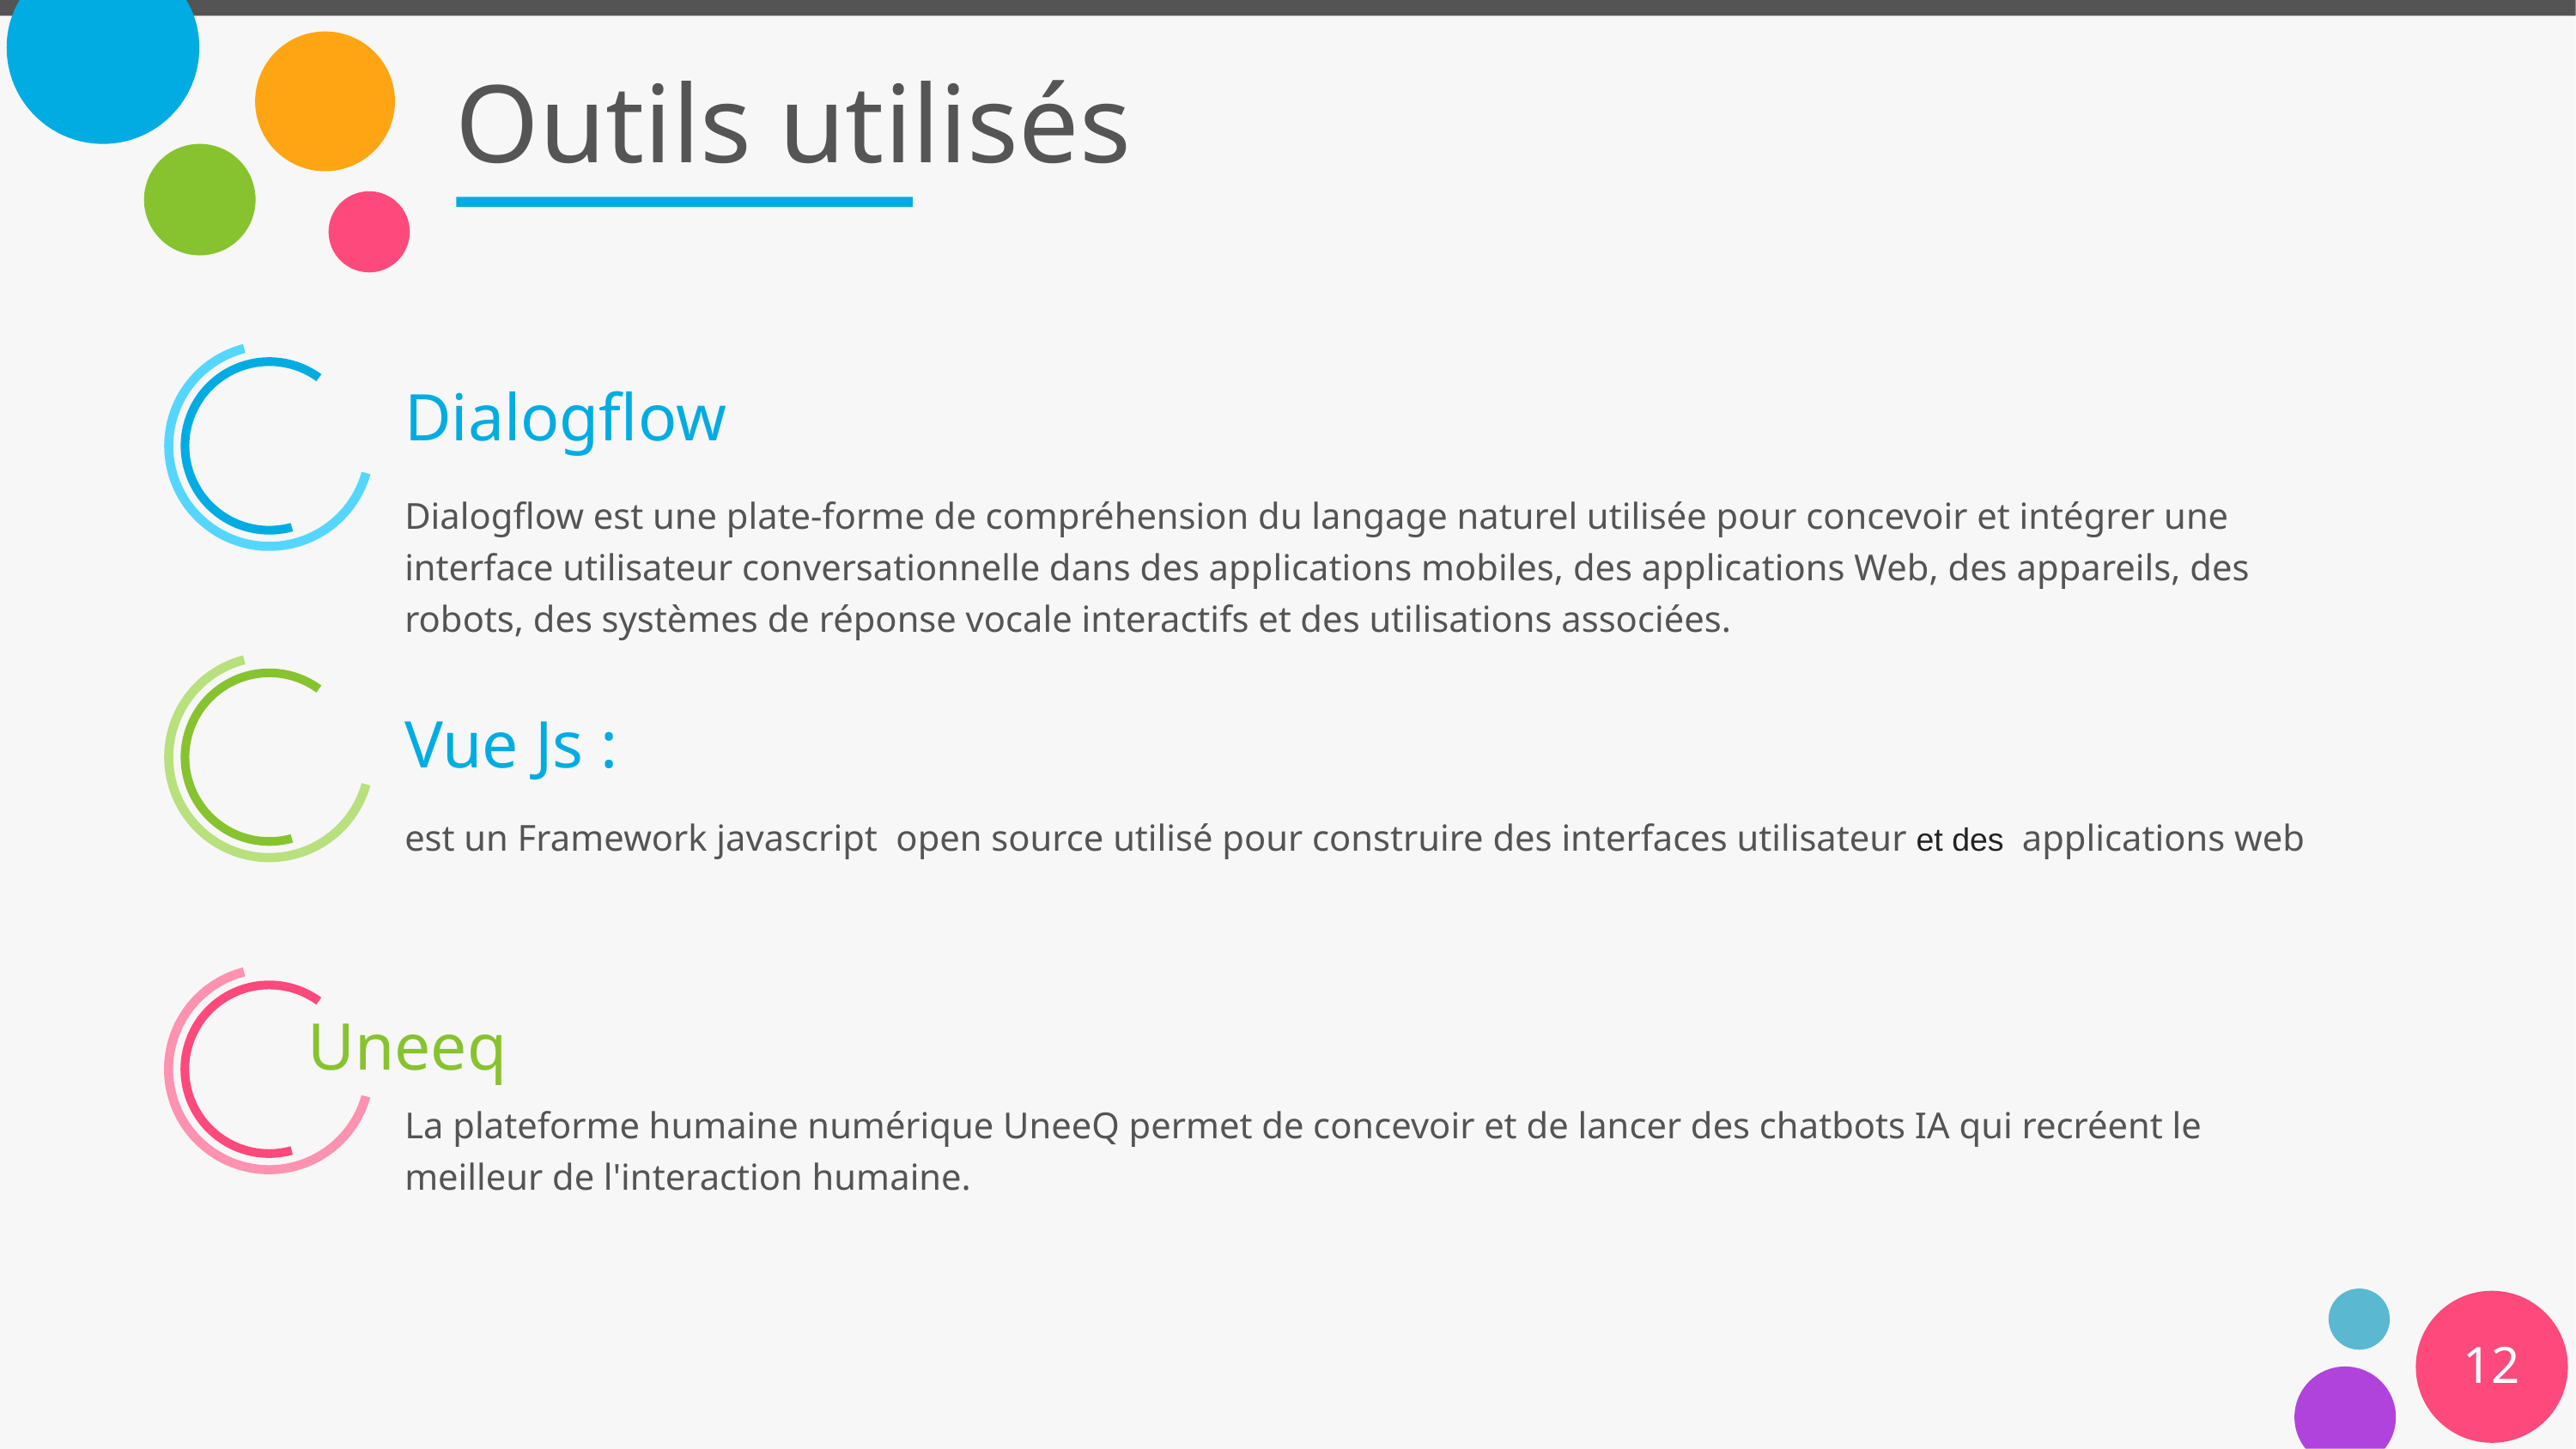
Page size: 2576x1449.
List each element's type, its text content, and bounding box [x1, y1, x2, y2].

list La plateforme humaine numérique UneeQ permet de concevoir et de lancer des chatbots IA qui recréent le meilleur de l'interaction humaine. [381, 1082, 2345, 1263]
slide_number 12 [2415, 1328, 2568, 1406]
list Dialogflow [381, 354, 1428, 466]
title Outils utilisés [433, 34, 2454, 204]
list Uneeq [284, 983, 1332, 1095]
list Dialogflow est une plate-forme de compréhension du langage naturel utilisée pour concevoir et intégrer une interface utilisateur conversationnelle dans des applications mobiles, des applications Web, des appareils, des robots, des systèmes de réponse vocale interactifs et des utilisations associées. [381, 473, 2345, 653]
text_box est un Framework javascript open source utilisé pour construire des interfaces utilisateur et des applications web [381, 795, 2345, 975]
text_box Vue Js : [381, 681, 1428, 793]
